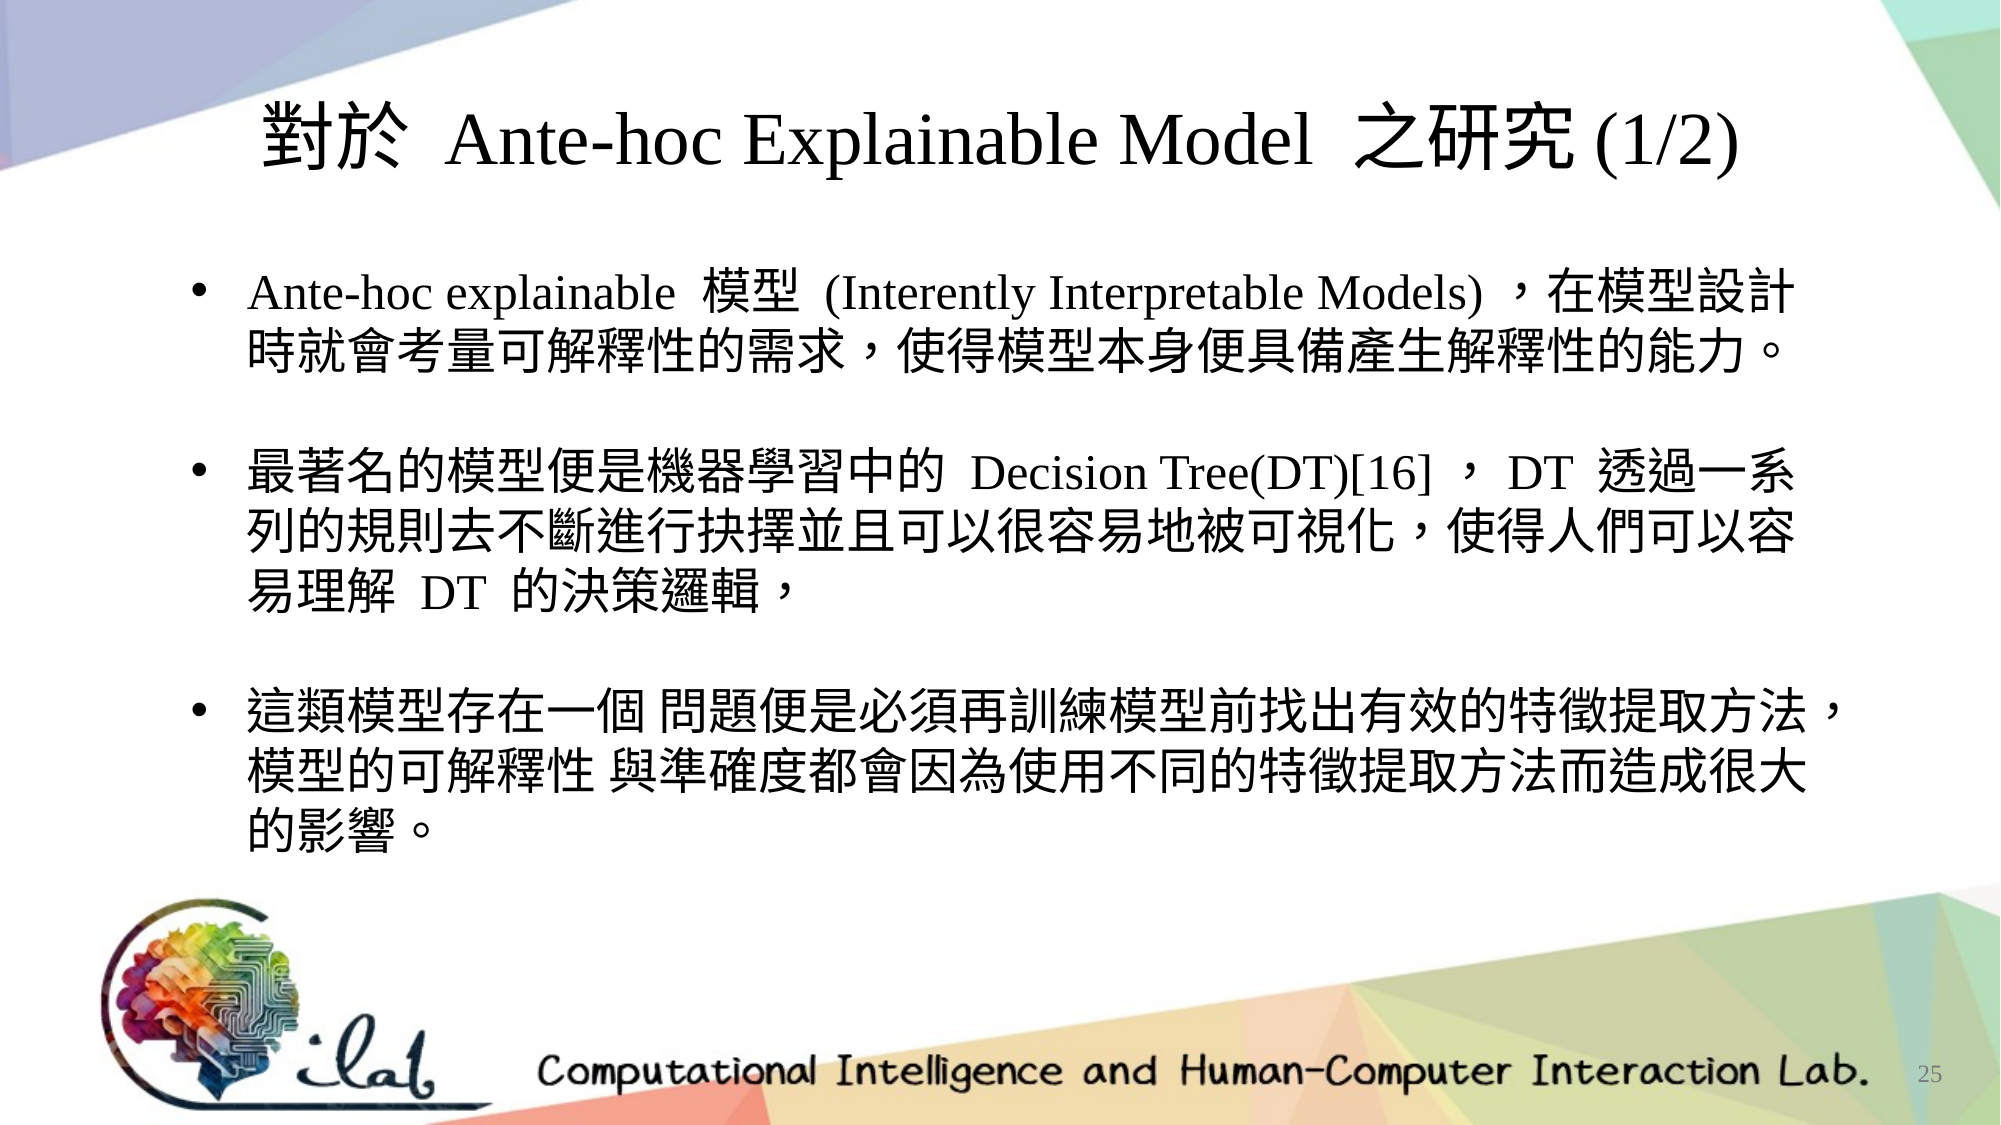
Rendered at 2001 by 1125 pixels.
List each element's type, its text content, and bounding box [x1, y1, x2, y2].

text_box 對於 Ante-hoc Explainable Model 之研究(1/2) [245, 82, 1755, 187]
slide_number 25 [1507, 1042, 1958, 1103]
text_box Ante-hoc explainable 模型 (Interently Interpretable Models)，在模型設計時就會考量可解釋性的需求，使得模型本身便具備產生解釋性的能力。 最著名的模型便是機器學習中的 Decision Tree(DT)[16]，DT 透過一系列的規則去不斷進行抉擇並且可以很容易地被可視化，使得人們可以容易理解 DT 的決策邏輯， 這類模型存在一個 問題便是必須再訓練模型前找出有效的特徵提取方法，模型的可解釋性 與準確度都會因為使用不同的特徵提取方法而造成很大的影響。 [175, 251, 1825, 867]
picture [0, 0, 2001, 1125]
